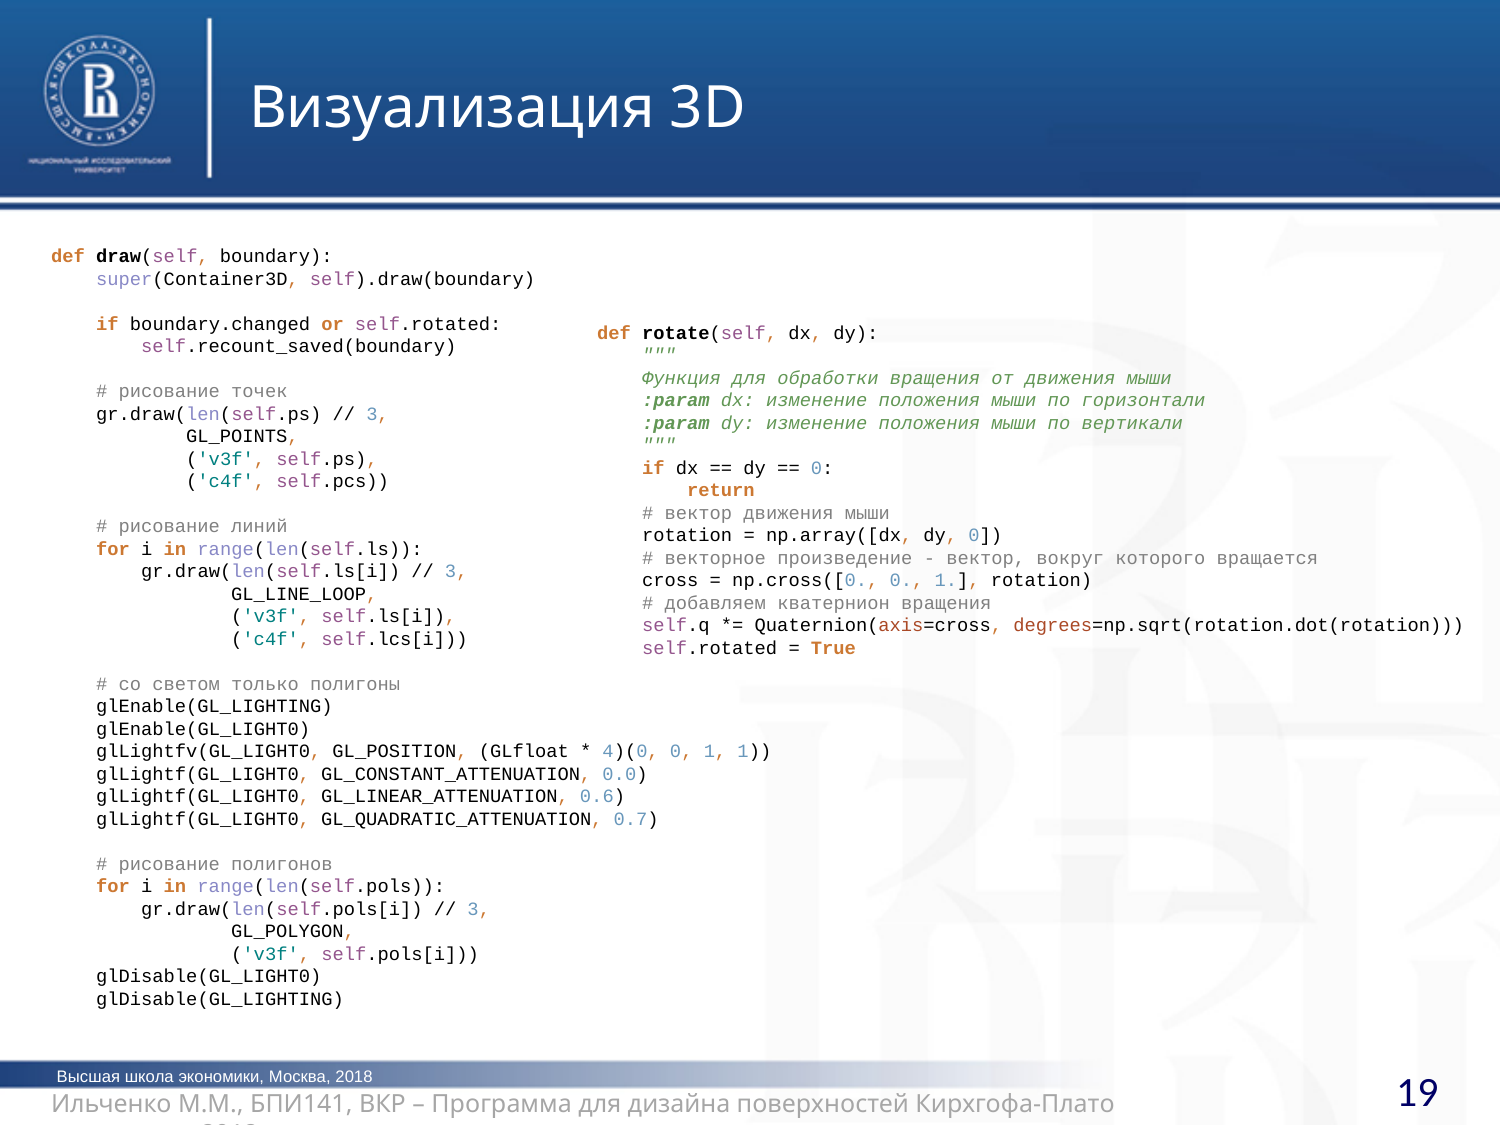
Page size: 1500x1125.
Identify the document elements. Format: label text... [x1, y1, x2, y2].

slide_number 19 [1364, 1067, 1471, 1112]
text_box def rotate(self, dx, dy): """ Функция для обработки вращения от движения мыши :param dx: изменение положения мыши по горизонтали :param dy: изменение положения мыши по вертикали """ if dx == dy == 0: return # вектор движения мыши rotation = np.array([dx, dy, 0]) # векторное произведение - вектор, вокруг которого вращается cross = np.cross([0., 0., 1.], rotation) # добавляем кватернион вращения self.q *= Quaternion(axis=cross, degrees=np.sqrt(rotation.dot(rotation))) self.rotated = True [582, 313, 1500, 666]
picture [0, 0, 1500, 1125]
text_box Ильченко М.М., БПИ141, ВКР – Программа для дизайна поверхностей Кирхгофа-Плато 2018 [36, 1079, 1449, 1125]
text_box def draw(self, boundary): super(Container3D, self).draw(boundary) if boundary.changed or self.rotated: self.recount_saved(boundary) # рисование точек gr.draw(len(self.ps) // 3, GL_POINTS, ('v3f', self.ps), ('c4f', self.pcs)) # рисование линий for i in range(len(self.ls)): gr.draw(len(self.ls[i]) // 3, GL_LINE_LOOP, ('v3f', self.ls[i]), ('c4f', self.lcs[i])) # со светом только полигоны glEnable(GL_LIGHTING) glEnable(GL_LIGHT0) glLightfv(GL_LIGHT0, GL_POSITION, (GLfloat * 4)(0, 0, 1, 1)) glLightf(GL_LIGHT0, GL_CONSTANT_ATTENUATION, 0.0) glLightf(GL_LIGHT0, GL_LINEAR_ATTENUATION, 0.6) glLightf(GL_LIGHT0, GL_QUADRATIC_ATTENUATION, 0.7) # рисование полигонов for i in range(len(self.pols)): gr.draw(len(self.pols[i]) // 3, GL_POLYGON, ('v3f', self.pols[i])) glDisable(GL_LIGHT0) glDisable(GL_LIGHTING) [36, 236, 787, 1017]
text_box Визуализация 3D [234, 70, 1348, 139]
text_box Высшая школа экономики, Москва, 2018 [41, 1058, 722, 1078]
